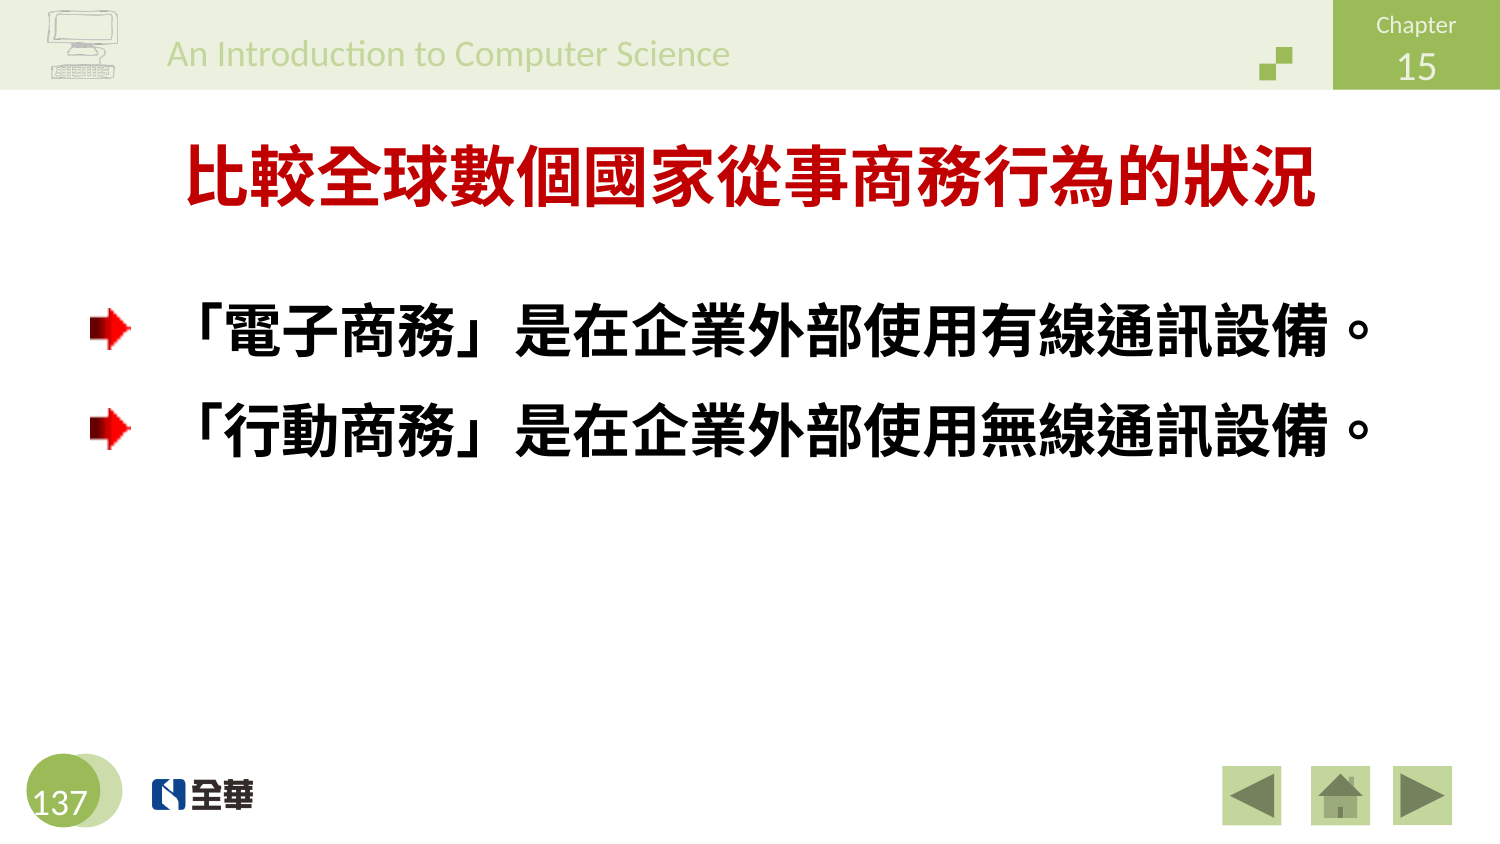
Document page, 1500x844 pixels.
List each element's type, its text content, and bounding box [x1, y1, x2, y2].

picture [90, 408, 131, 450]
title 比較全球數個國家從事商務行為的狀況 [75, 104, 1425, 245]
picture [152, 779, 253, 810]
picture [47, 10, 118, 79]
picture [90, 308, 131, 350]
list 「電子商務」是在企業外部使用有線通訊設備。 「行動商務」是在企業外部使用無線通訊設備。 [75, 272, 1425, 754]
